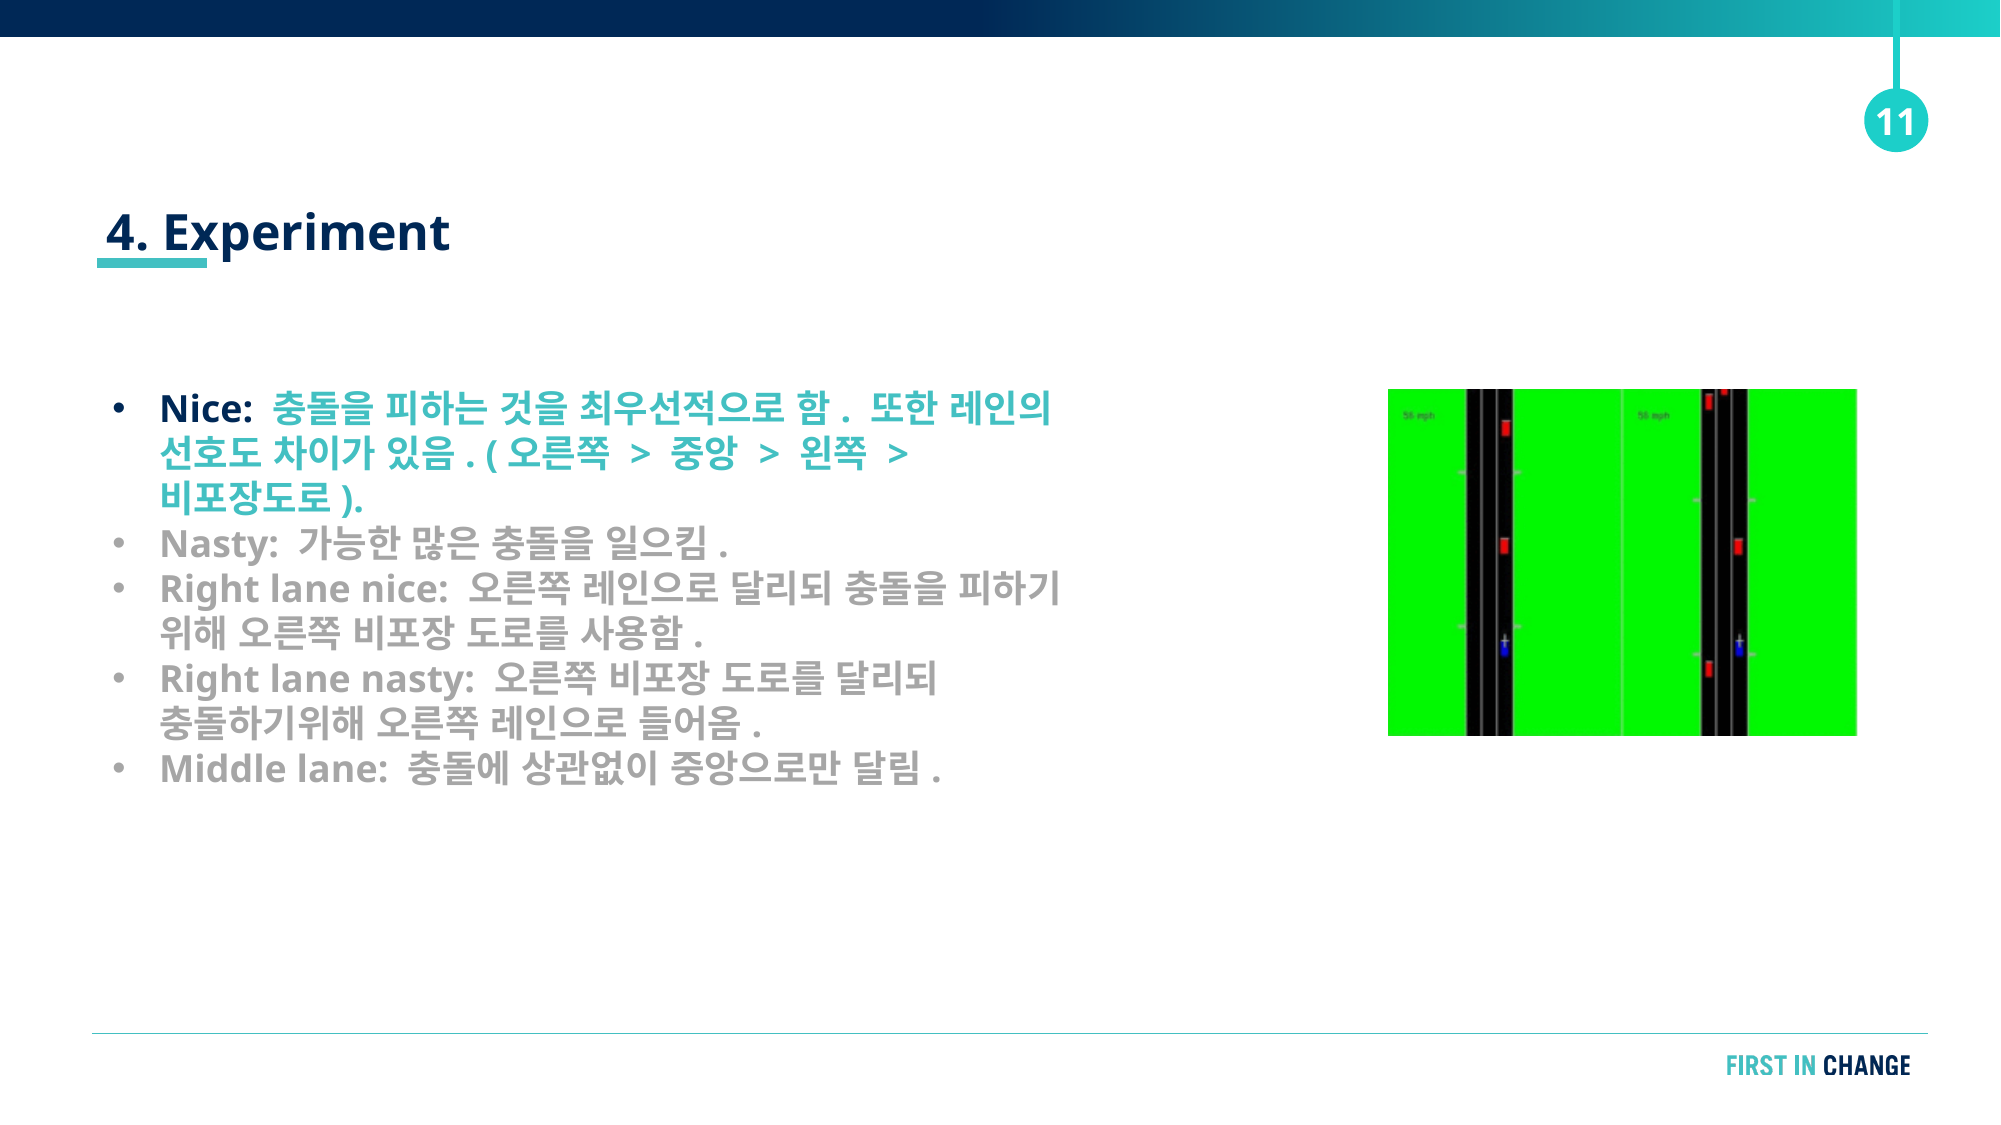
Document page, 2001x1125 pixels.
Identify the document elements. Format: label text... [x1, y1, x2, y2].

picture [1727, 1055, 1910, 1075]
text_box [0, 0, 2000, 153]
text_box 4. Experiment [91, 192, 1183, 268]
picture [1387, 389, 1859, 736]
text_box Nice: 충돌을 피하는 것을 최우선적으로 함. 또한 레인의 선호도 차이가 있음. (오른쪽 > 중앙 > 왼쪽 > 비포장도로). Nasty: 가능한 많은 충돌을 일으킴. Right lane nice: 오른쪽 레인으로 달리되 충돌을 피하기 위해 오른쪽 비포장 도로를 사용함. Right lane nasty: 오른쪽 비포장 도로를 달리되 충돌하기위해 오른쪽 레인으로 들어옴. Middle lane: 충돌에 상관없이 중앙으로만 달림. [97, 377, 1098, 798]
